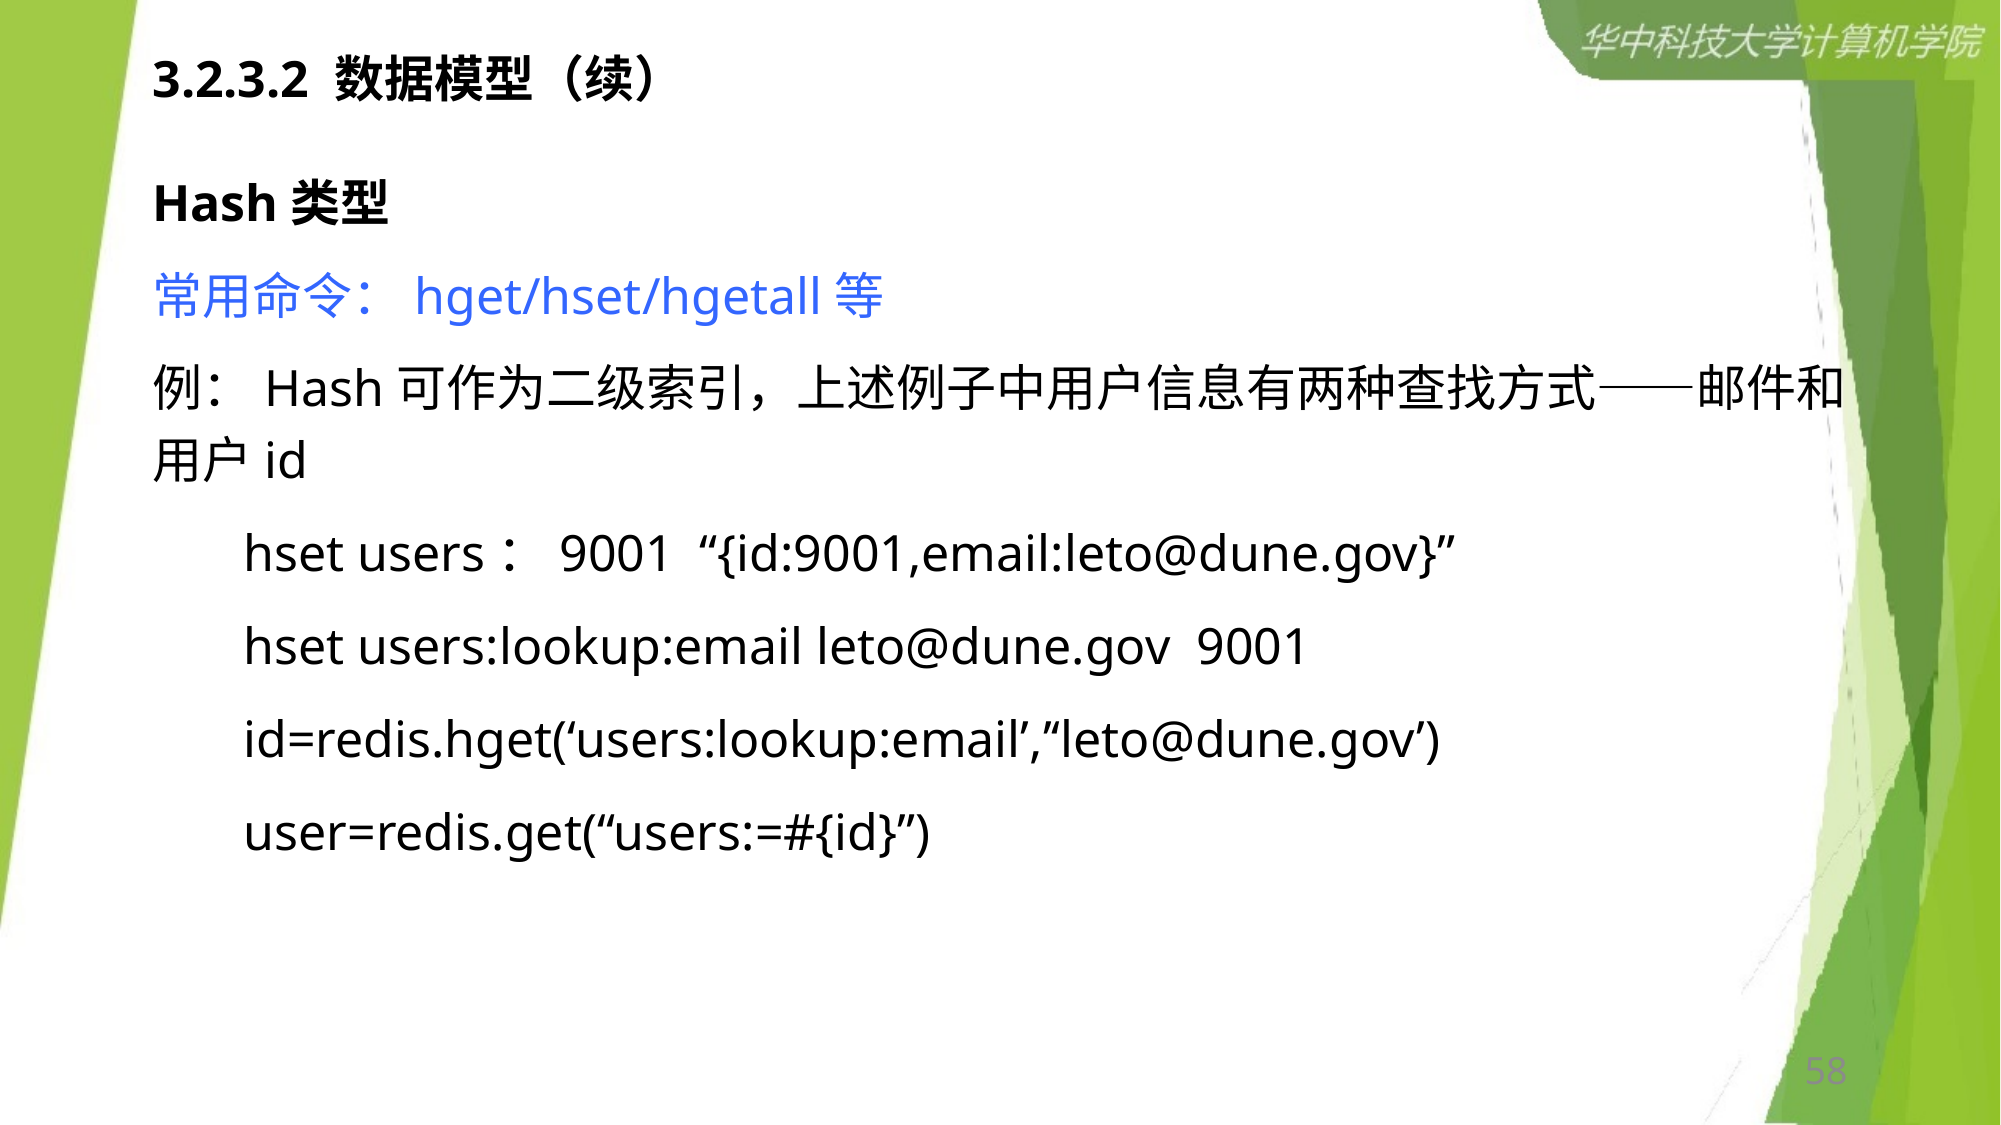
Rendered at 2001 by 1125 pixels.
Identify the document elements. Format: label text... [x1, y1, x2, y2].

title 3.2.3.2 数据模型（续） [137, 25, 1863, 119]
slide_number 58 [1412, 1042, 1863, 1103]
list Hash类型 常用命令：hget/hset/hgetall等 例：Hash可作为二级索引，上述例子中用户信息有两种查找方式——邮件和用户id hset users：9001 “{id:9001,email:leto@dune.gov}” hset users:lookup:email leto@dune.gov 9001 id=redis.hget(‘users:lookup:email’,’‘leto@dune.gov’) user=redis.get(“users:=#{id}”) [137, 151, 1863, 914]
picture [0, 0, 2001, 1125]
